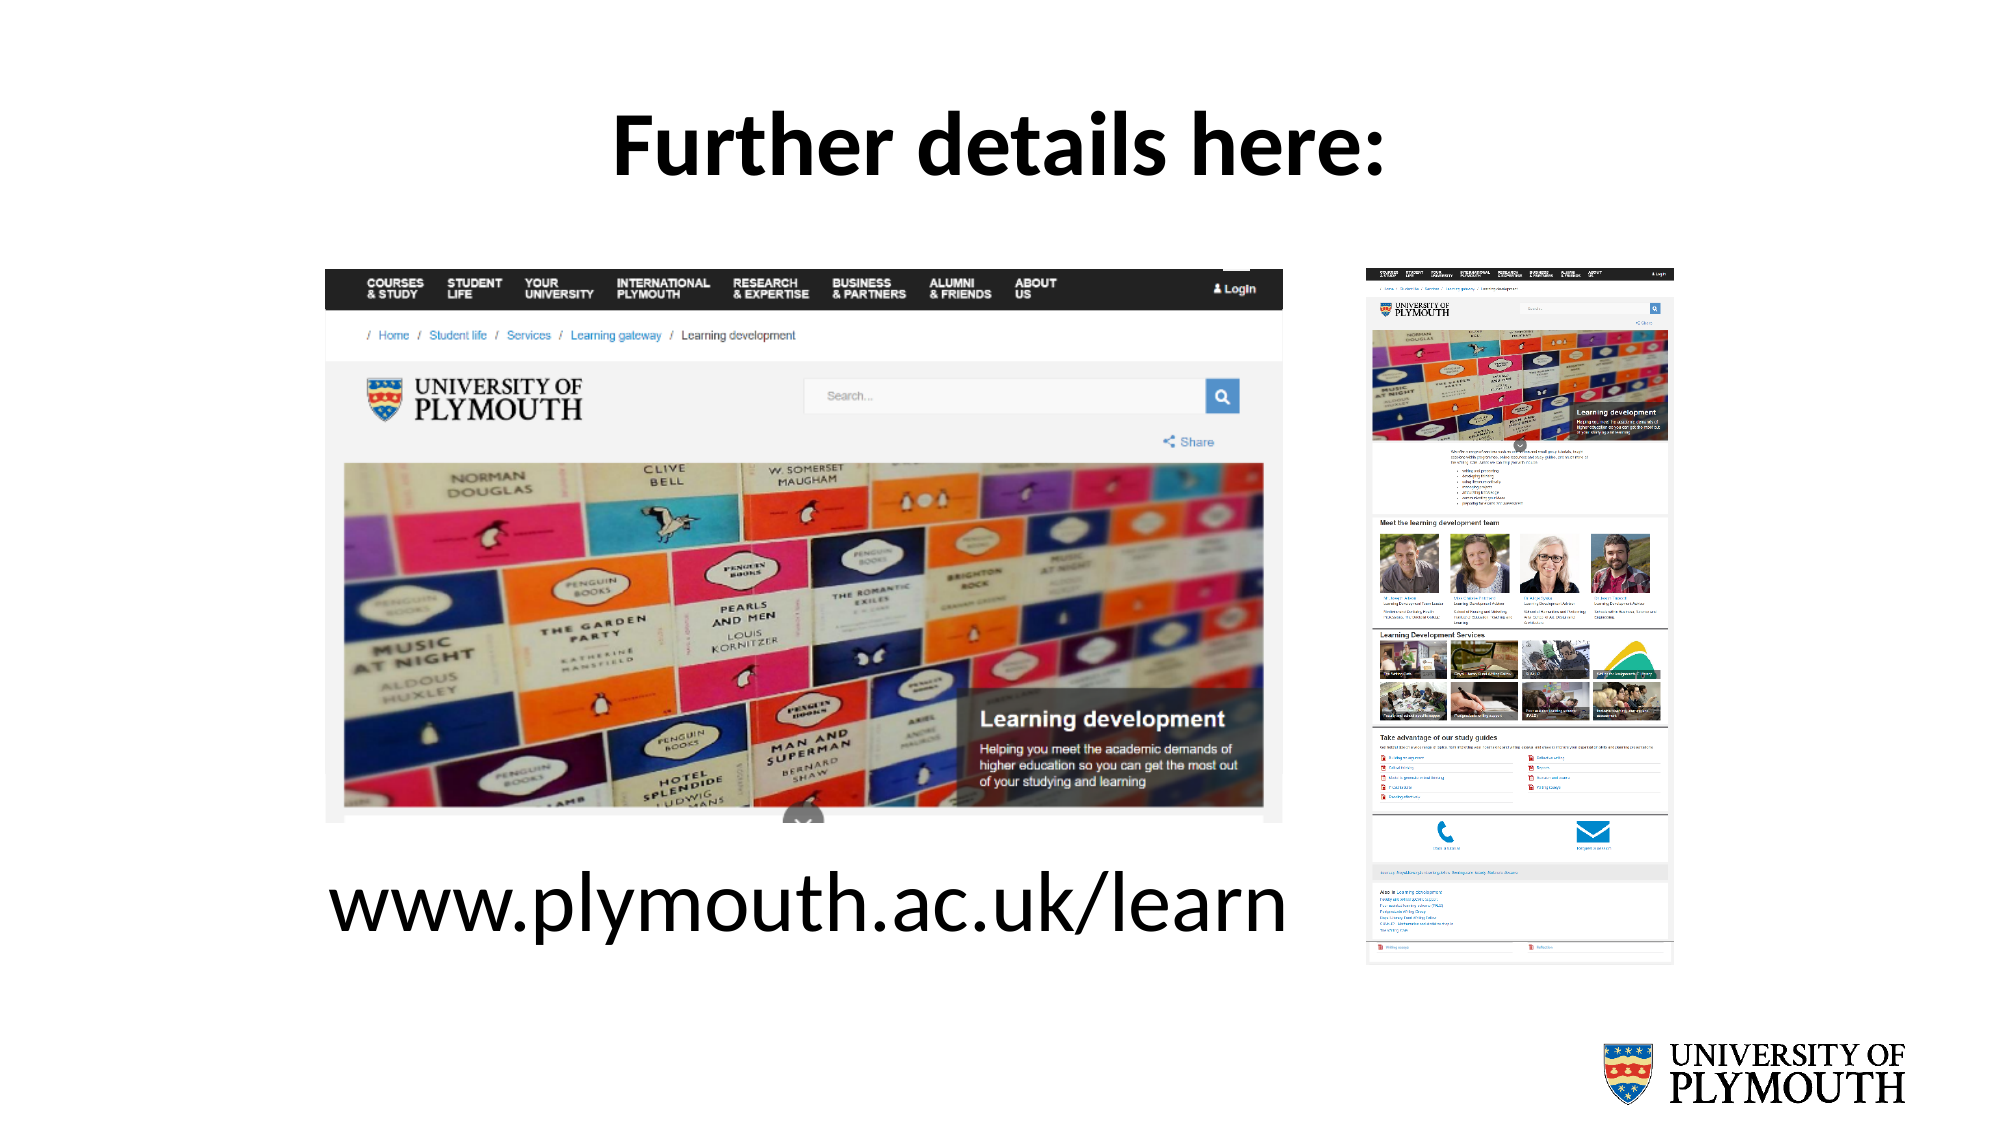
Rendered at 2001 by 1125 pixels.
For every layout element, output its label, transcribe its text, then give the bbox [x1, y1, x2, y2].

picture [1602, 1042, 1906, 1106]
picture [325, 269, 1283, 823]
picture [1365, 268, 1674, 965]
title Further details here: [99, 45, 1900, 233]
list www.plymouth.ac.uk/learn [313, 231, 1650, 975]
